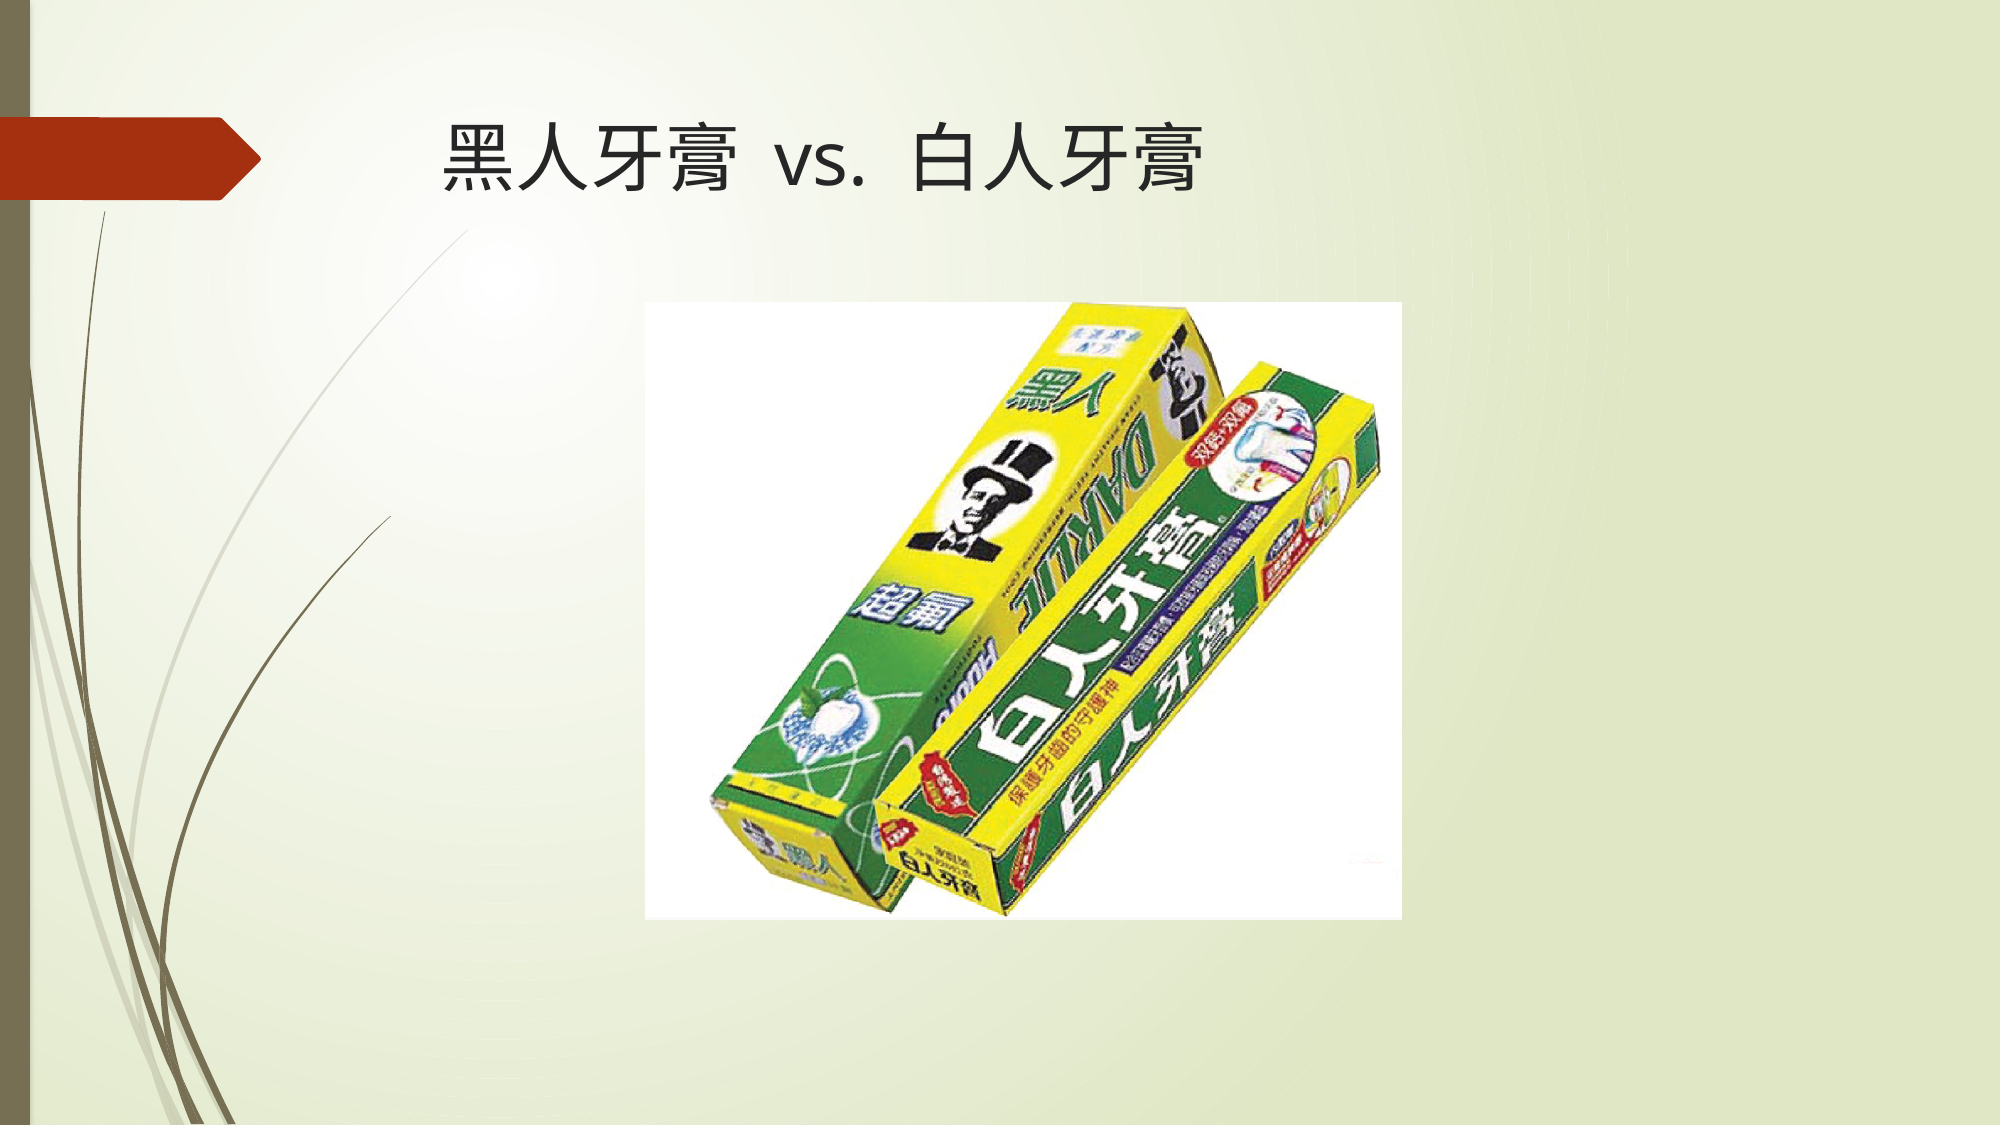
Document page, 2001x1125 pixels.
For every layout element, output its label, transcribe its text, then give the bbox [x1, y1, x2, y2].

title 黑人牙膏 vs. 白人牙膏 [425, 102, 1888, 313]
picture [645, 302, 1403, 921]
